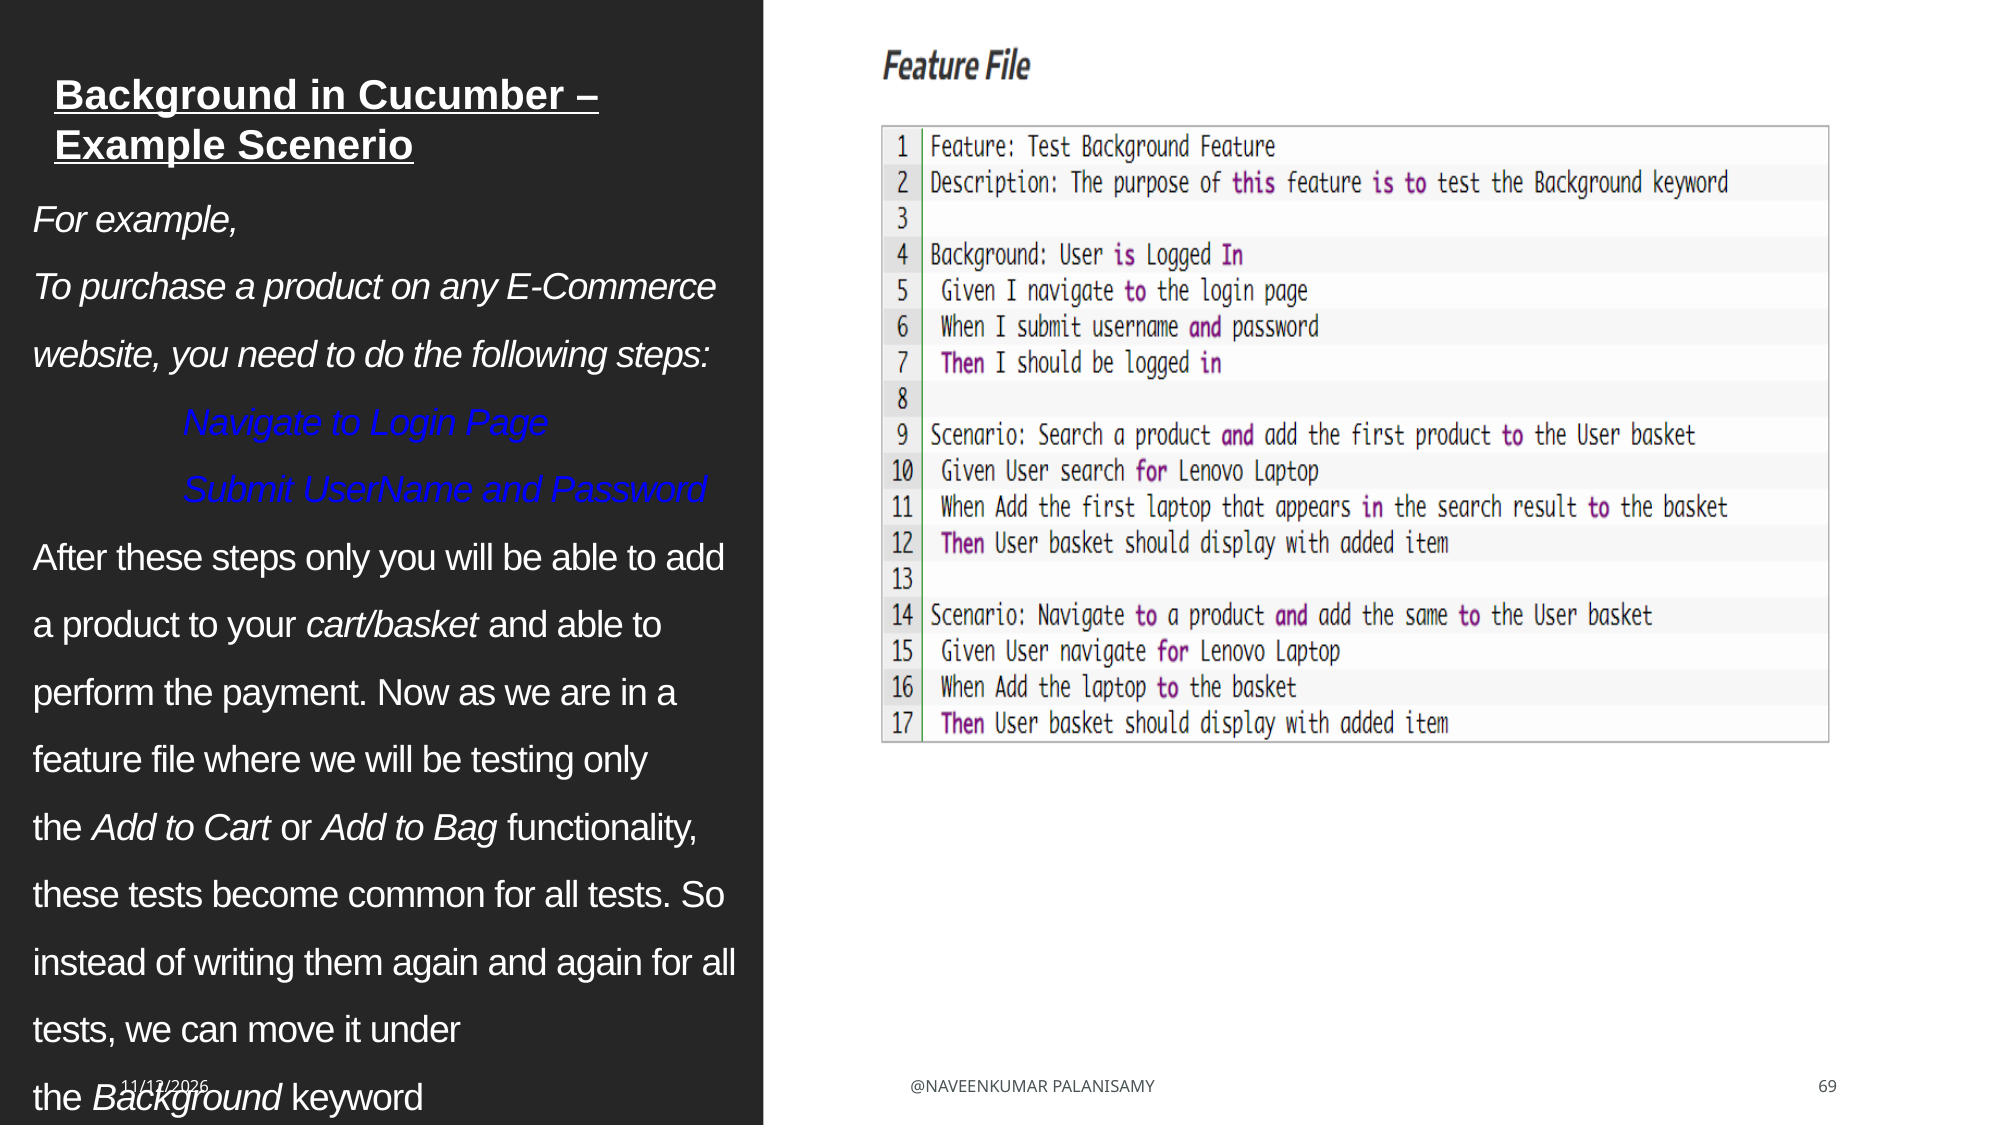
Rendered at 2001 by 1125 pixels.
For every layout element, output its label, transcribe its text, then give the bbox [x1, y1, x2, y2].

picture [875, 41, 1850, 772]
slide_number 69 [1803, 1057, 1932, 1118]
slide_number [105, 1057, 683, 1118]
title For example, To purchase a product on any E-Commerce website, you need to do the following steps: Navigate to Login Page Submit UserName and Password After these steps only you will be able to add a product to your cart/basket and able to perform the payment. Now as we are in a feature file where we will be testing only the Add to Cart or Add to Bag functionality, these tests become common for all tests. So instead of writing them again and again for all tests, we can move it under the Background keyword [17, 128, 754, 1125]
text_box Background in Cucumber – Example Scenerio [39, 60, 702, 176]
footer @NAVEENKUMAR PALANISAMY [895, 1057, 1771, 1118]
